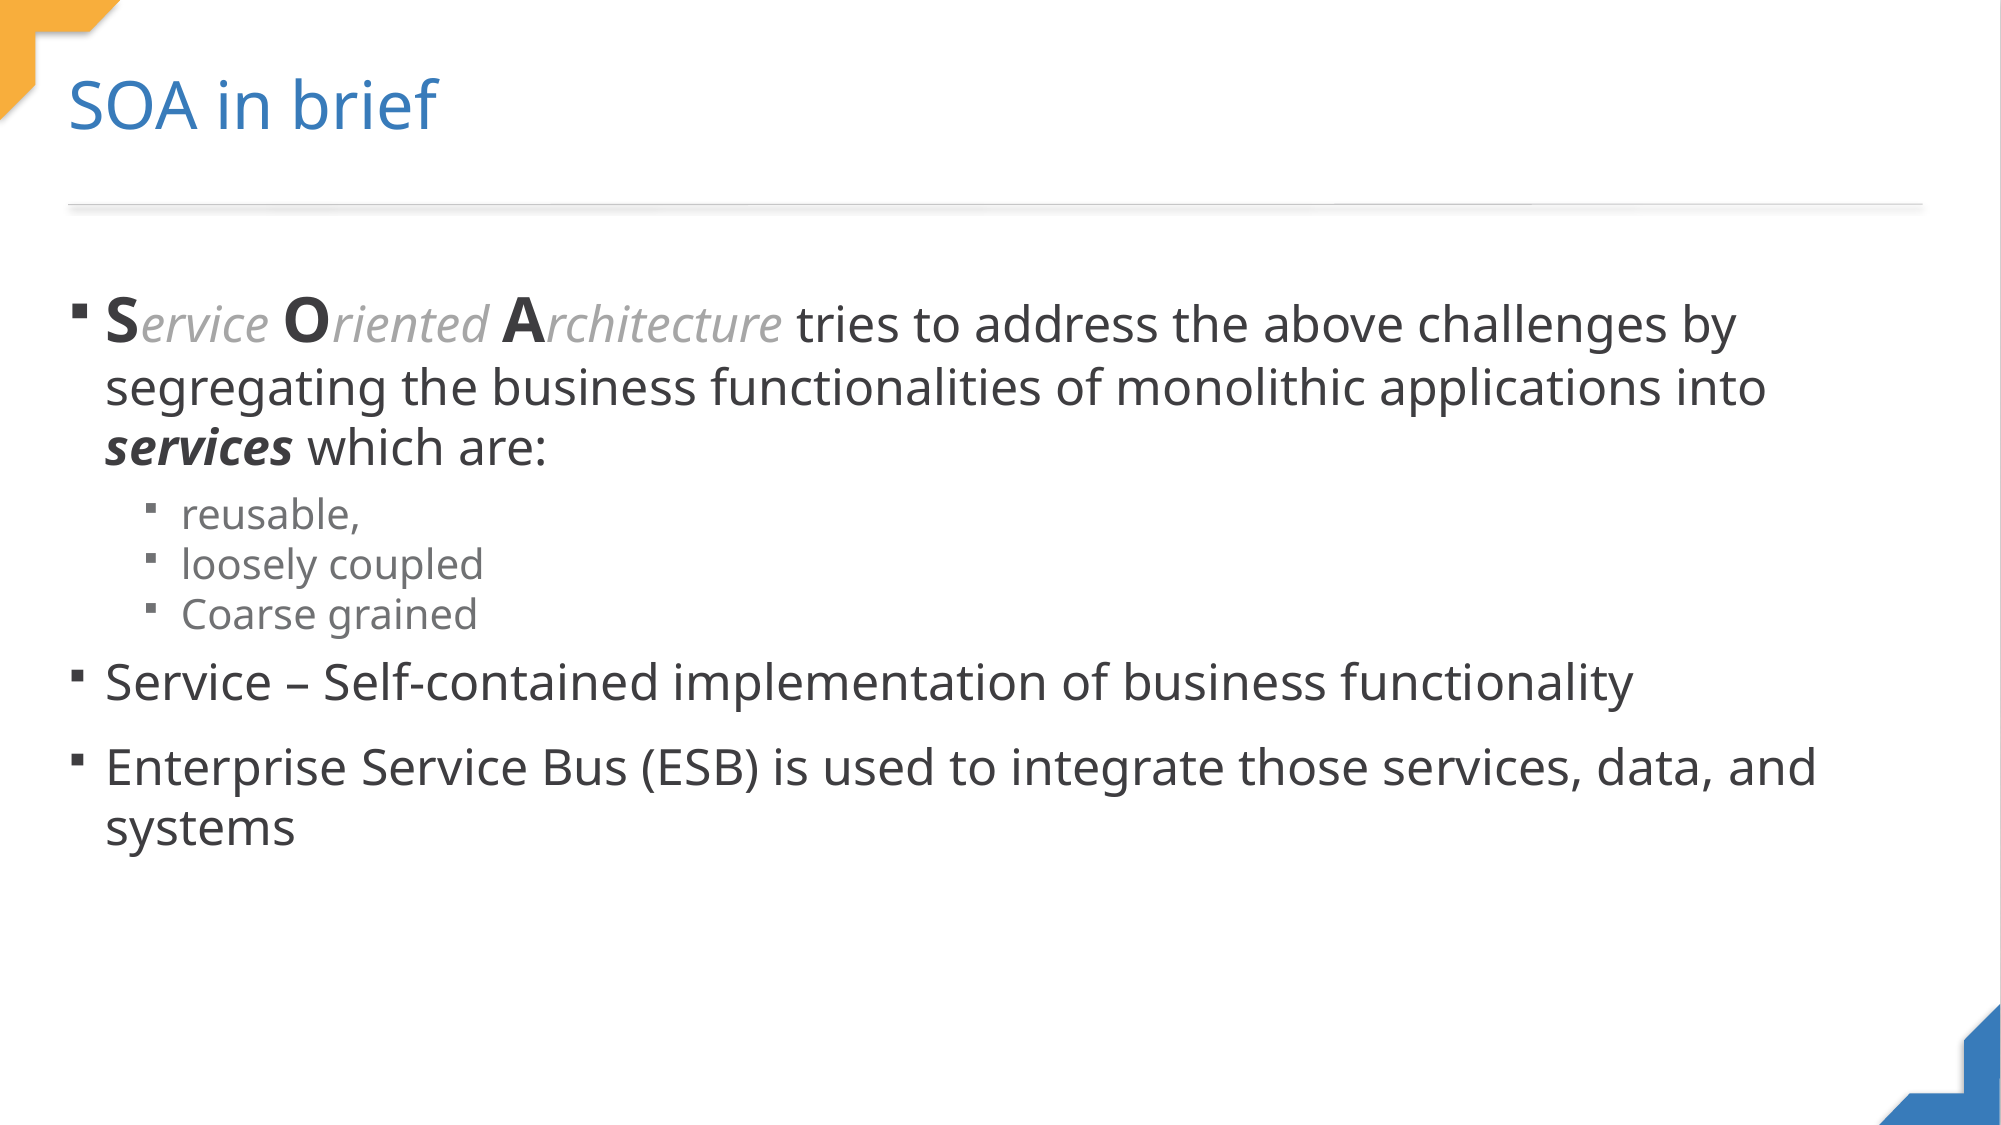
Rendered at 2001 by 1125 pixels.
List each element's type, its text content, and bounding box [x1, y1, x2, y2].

list Service Oriented Architecture tries to address the above challenges by segregating the business functionalities of monolithic applications into services which are: reusable, loosely coupled Coarse grained Service – Self-contained implementation of business functionality Enterprise Service Bus (ESB) is used to integrate those services, data, and systems [53, 272, 1946, 1125]
list SOA in brief [53, 49, 1947, 178]
